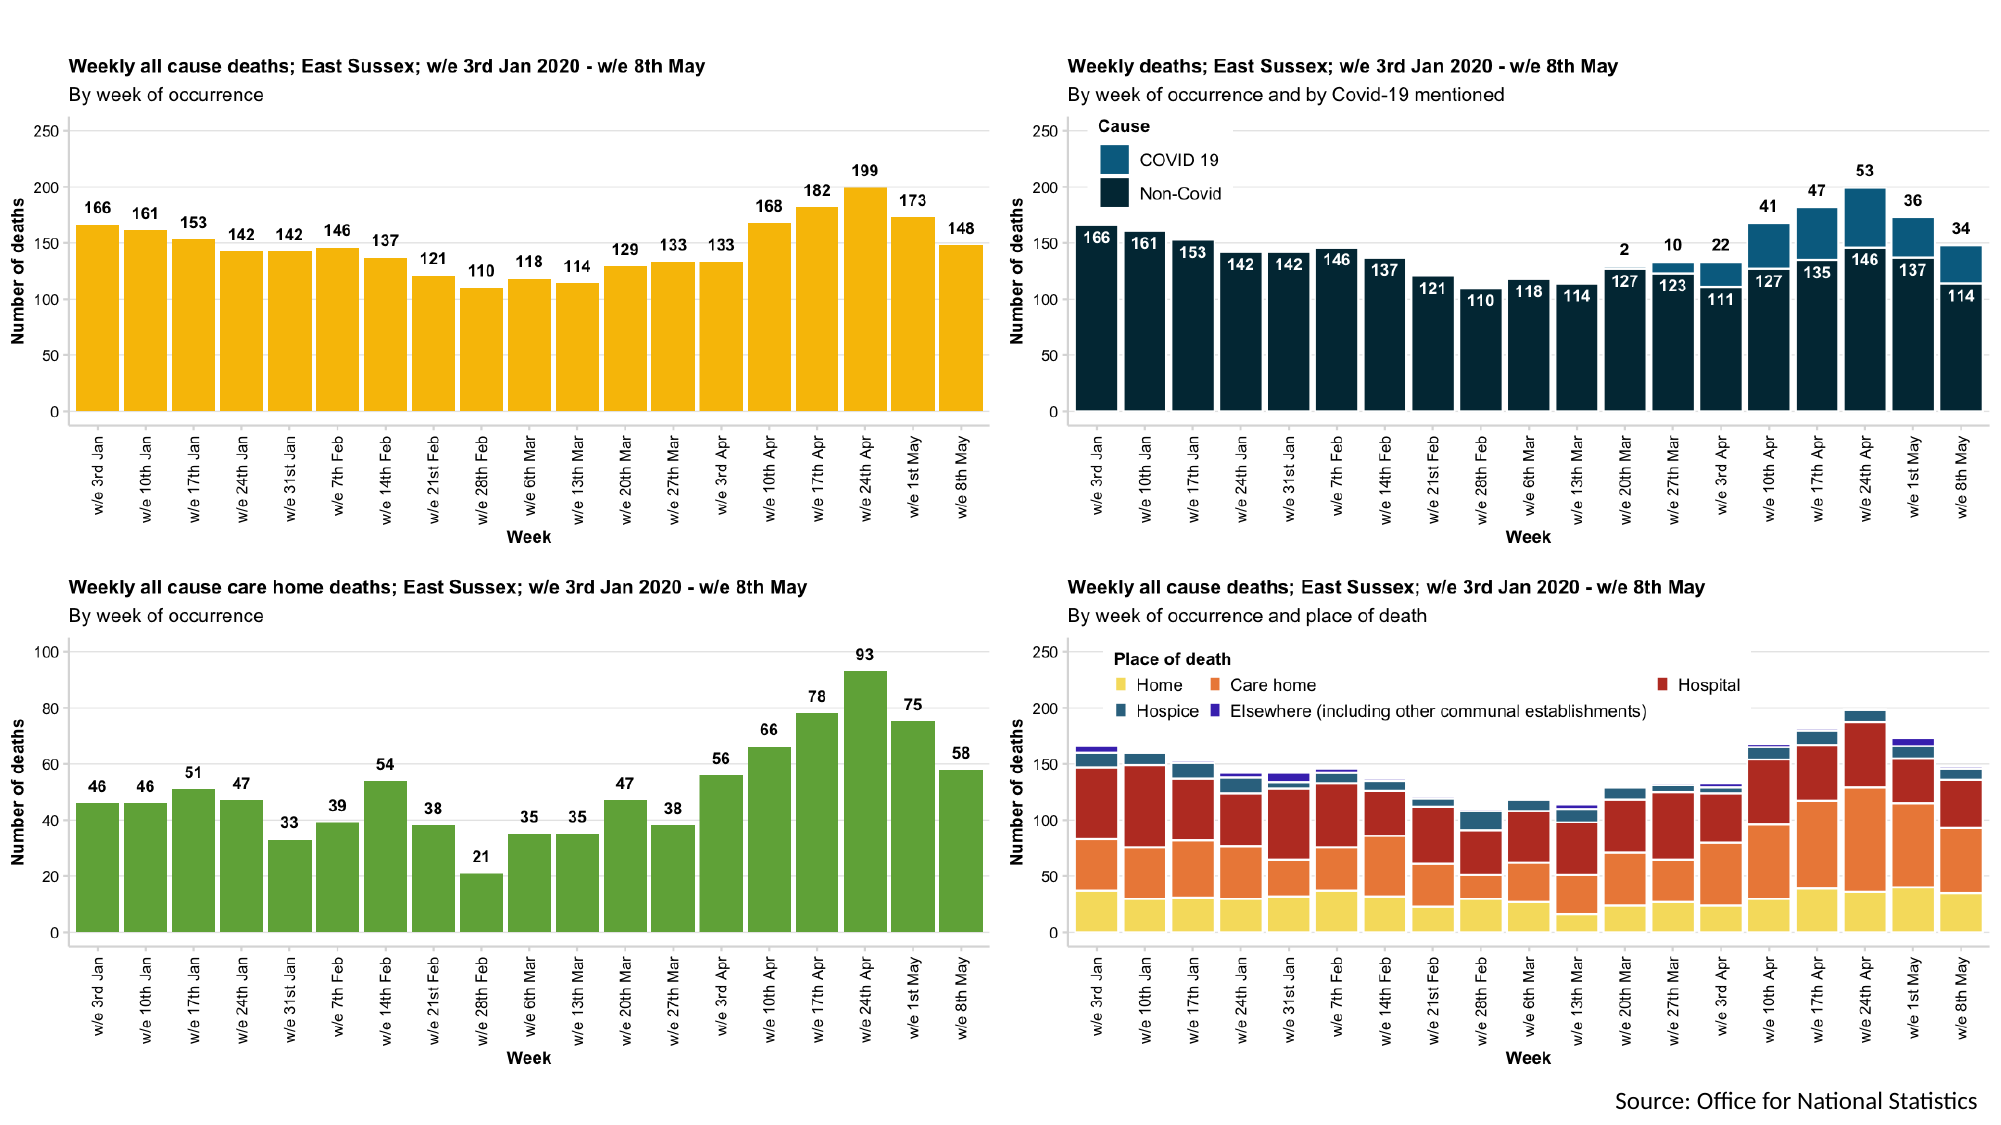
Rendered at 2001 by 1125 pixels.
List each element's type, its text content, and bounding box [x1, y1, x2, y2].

picture [0, 47, 2000, 557]
picture [0, 568, 2000, 1078]
text_box Source: Office for National Statistics [1600, 1078, 2000, 1123]
